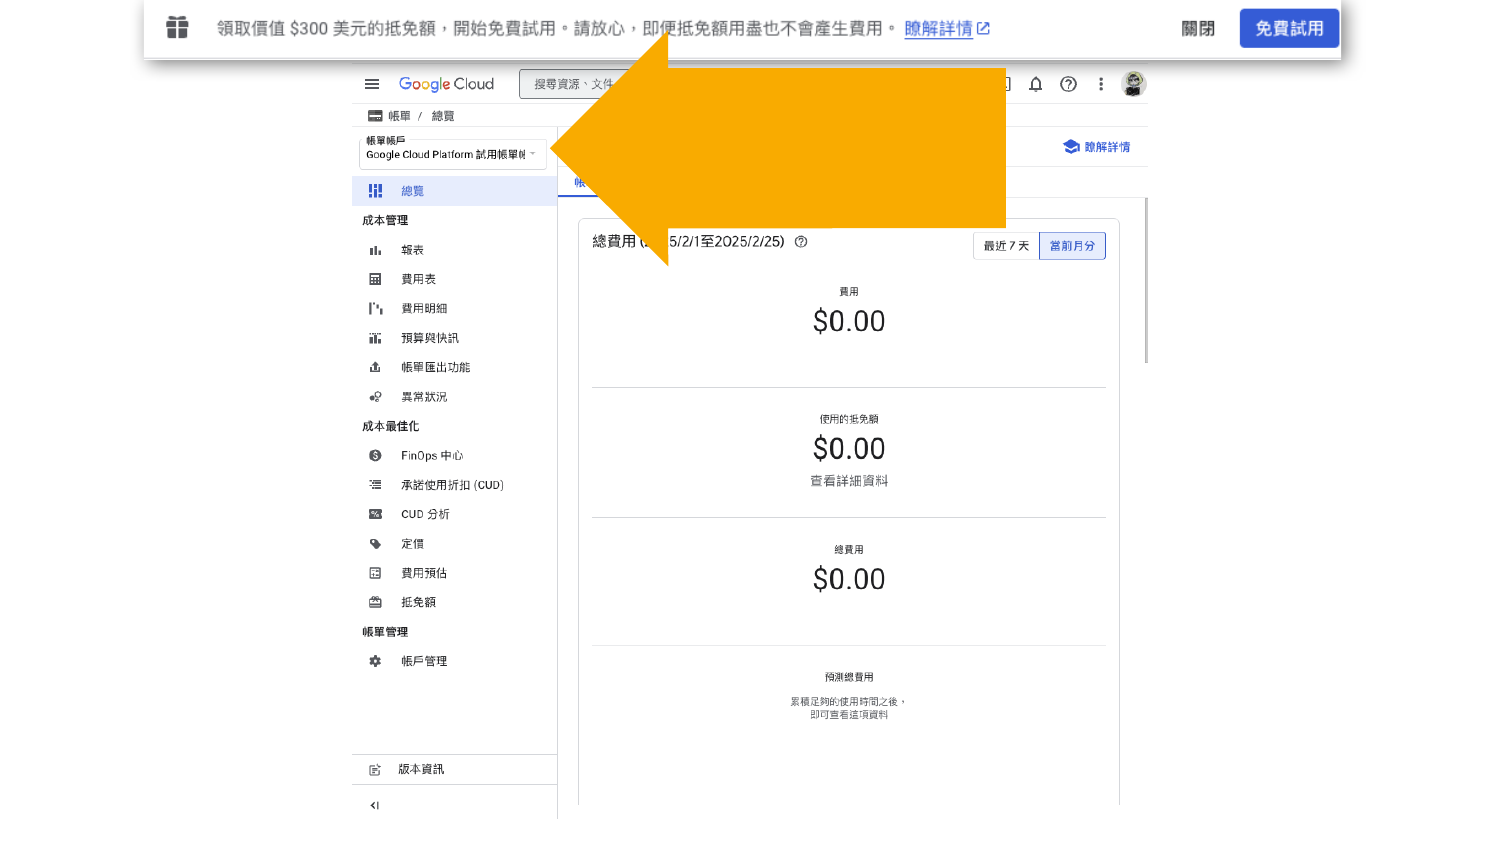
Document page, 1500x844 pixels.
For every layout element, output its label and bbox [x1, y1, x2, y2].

picture [143, 0, 1342, 819]
